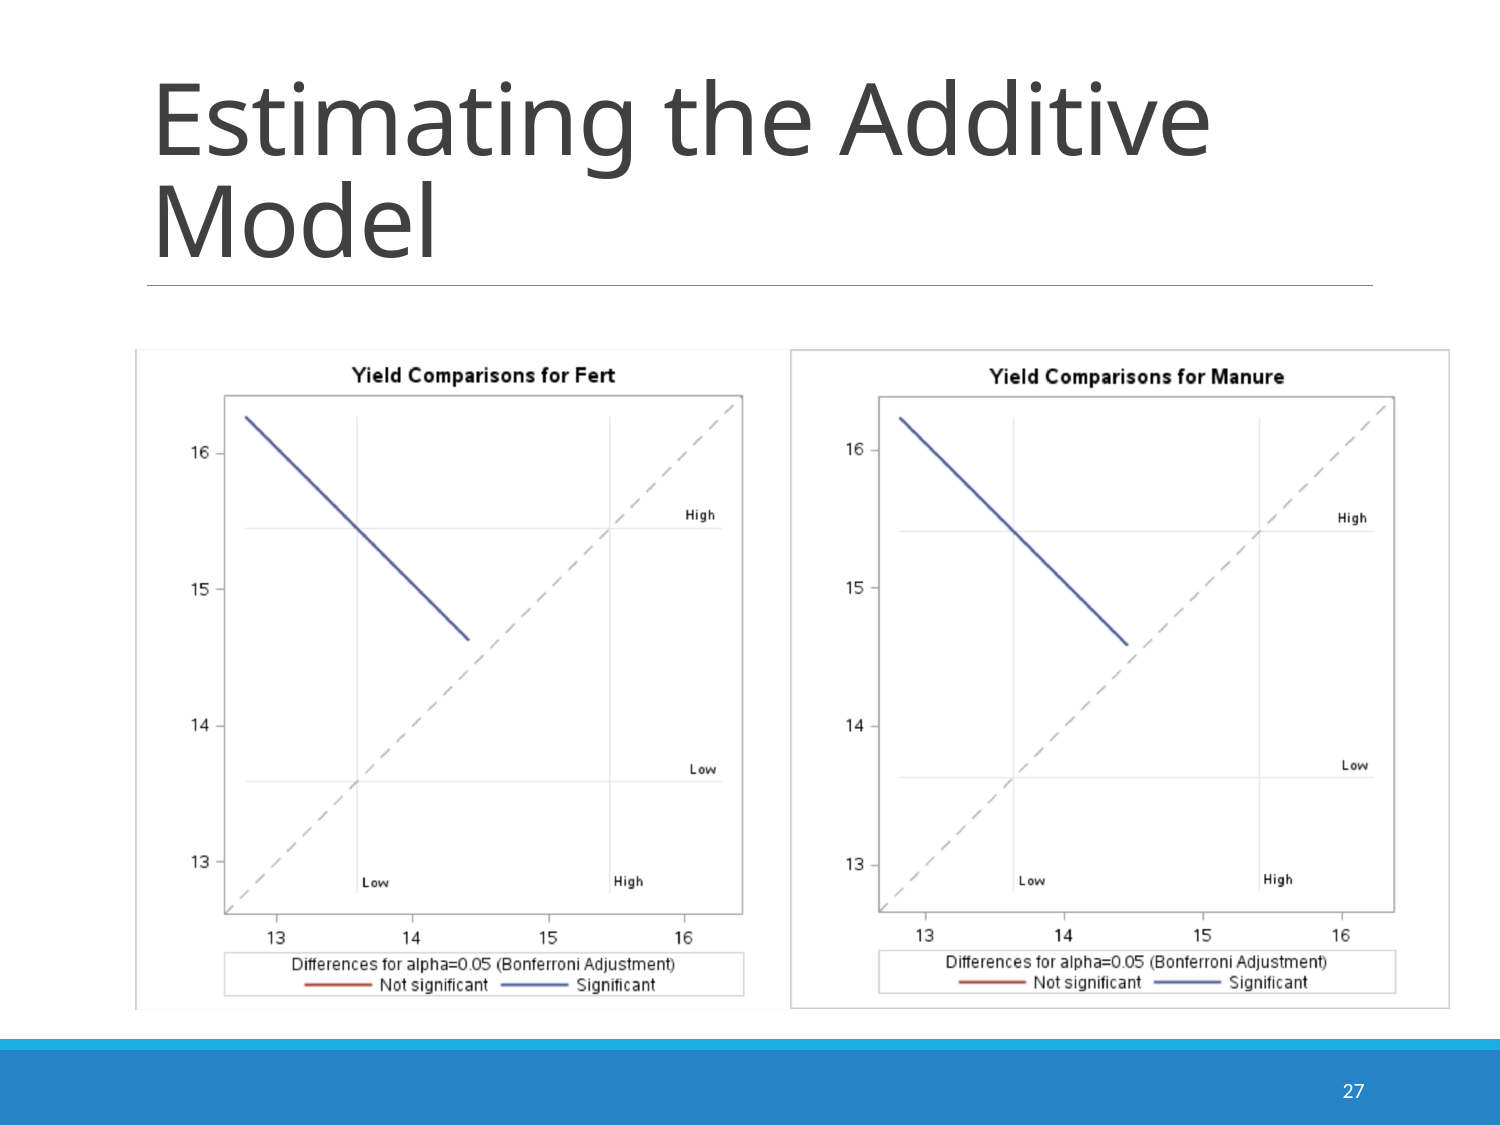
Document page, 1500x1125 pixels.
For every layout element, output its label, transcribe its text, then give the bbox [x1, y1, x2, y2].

title Estimating the Additive Model [135, 47, 1373, 285]
picture [790, 349, 1451, 1011]
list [134, 349, 789, 1011]
slide_number 27 [1218, 1059, 1380, 1120]
